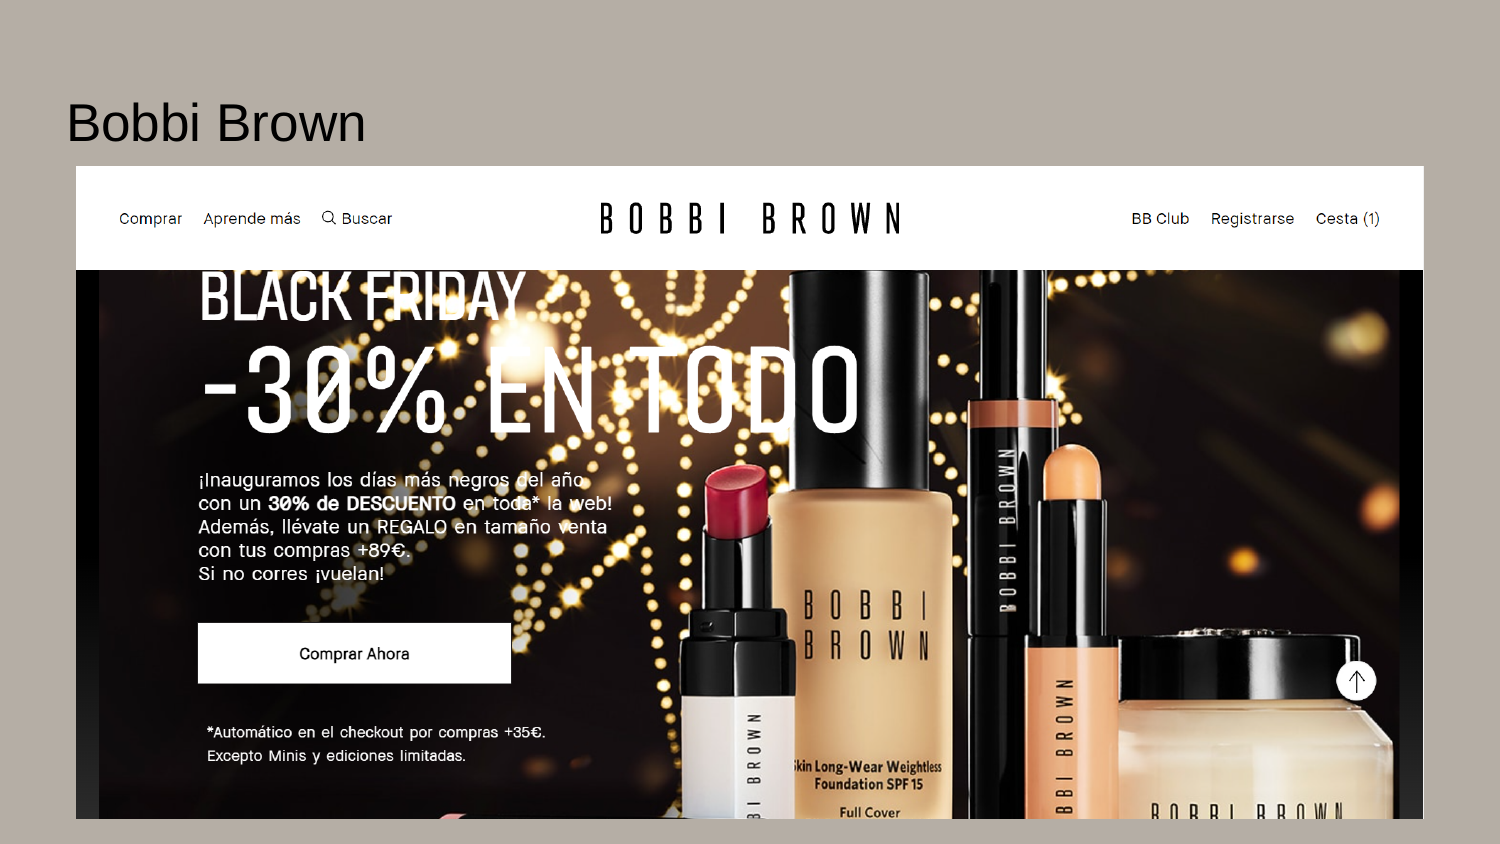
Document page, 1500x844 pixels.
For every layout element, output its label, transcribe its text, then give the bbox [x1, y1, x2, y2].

picture [76, 166, 1424, 819]
title Bobbi Brown [51, 72, 1449, 167]
